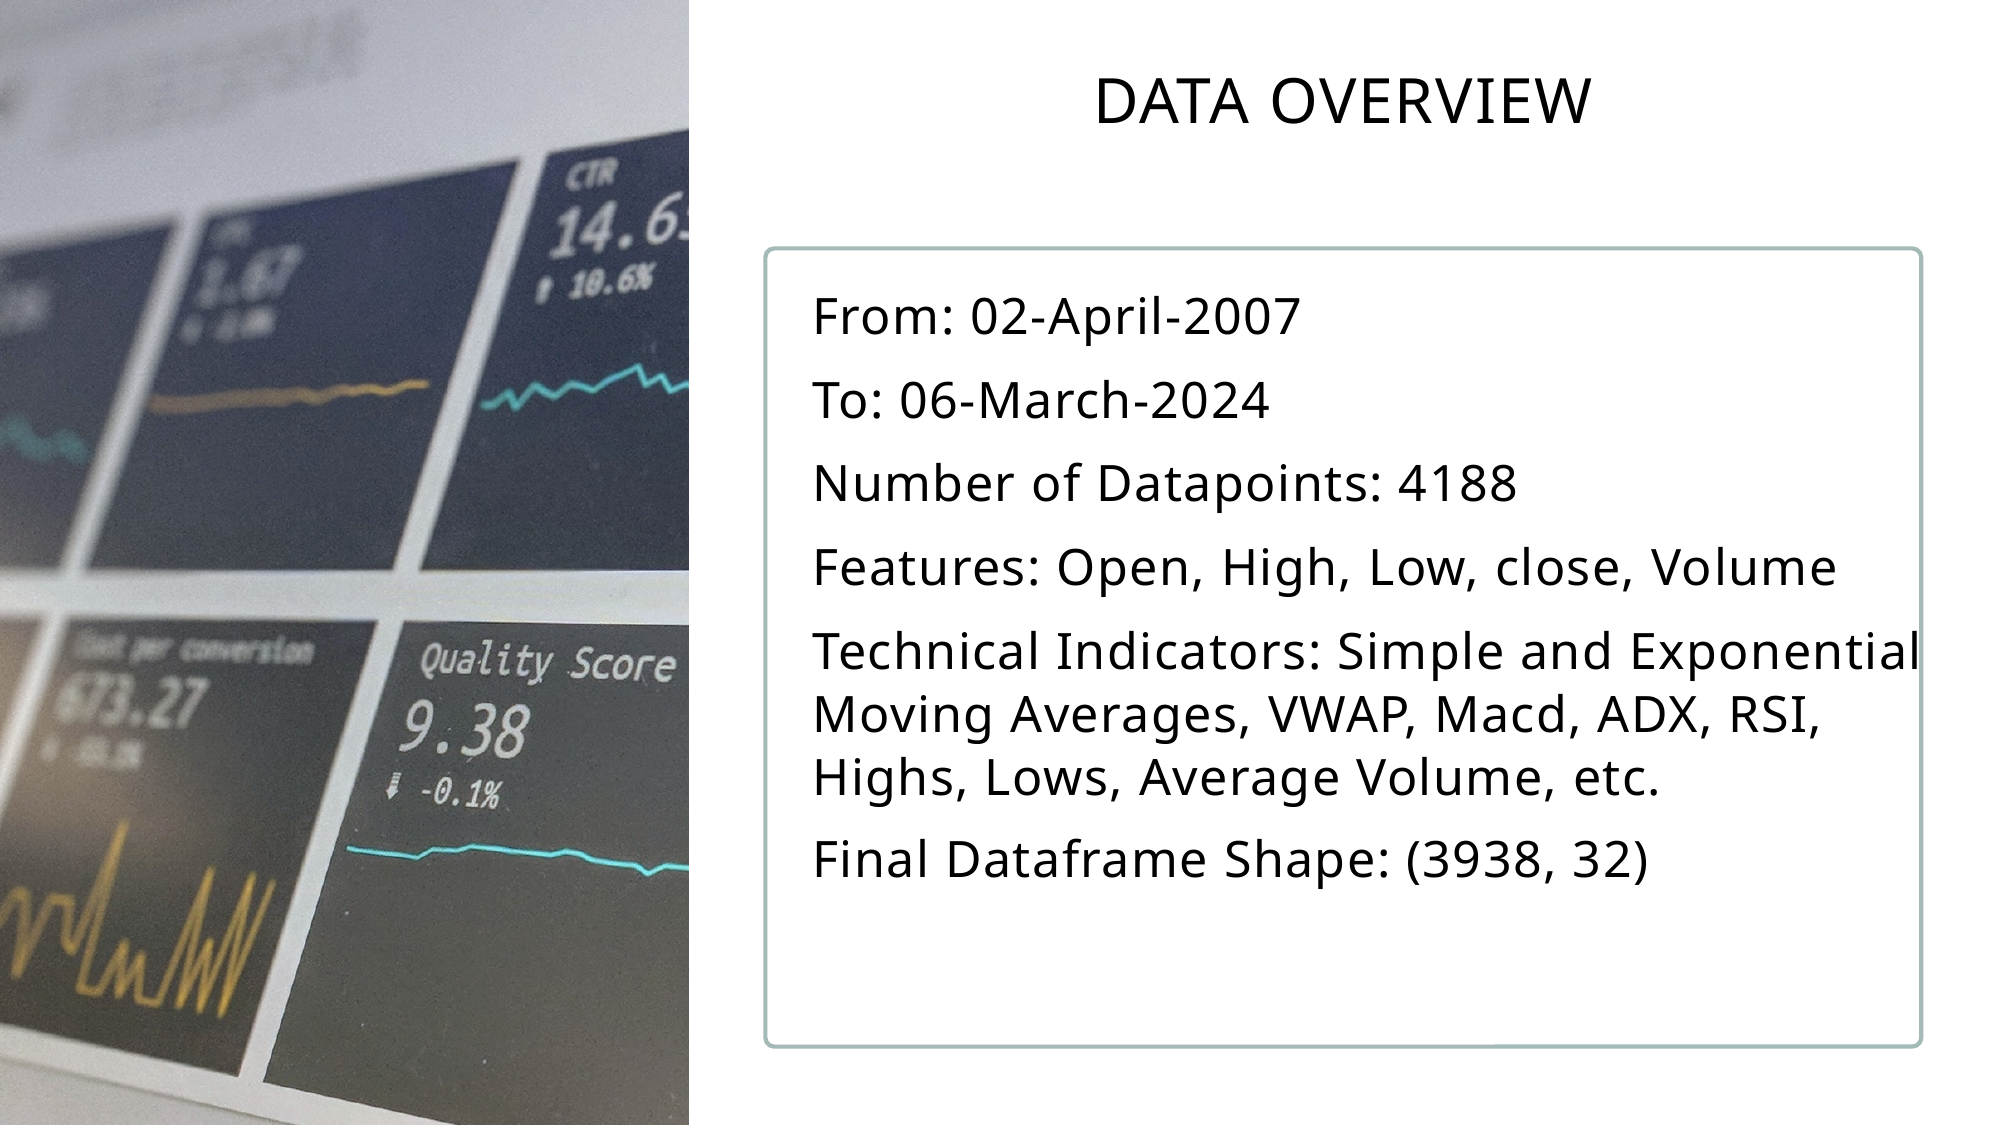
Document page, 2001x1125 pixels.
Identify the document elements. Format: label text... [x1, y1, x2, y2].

text_box DATA OVERVIEW [707, 65, 1980, 136]
text_box Number of Datapoints: 4188 [812, 448, 1998, 512]
text_box To: 06-March-2024 [812, 365, 1998, 428]
picture [0, 0, 690, 1125]
text_box Final Dataframe Shape: (3938, 32) [812, 824, 1998, 887]
text_box From: 02-April-2007 [812, 281, 1998, 345]
text_box Features: Open, High, Low, close, Volume [812, 532, 1998, 595]
text_box Technical Indicators: Simple and Exponential Moving Averages, VWAP, Macd, ADX, RSI, Highs, Lows, Average Volume, etc. [812, 615, 1998, 804]
text_box [765, 248, 1922, 1047]
